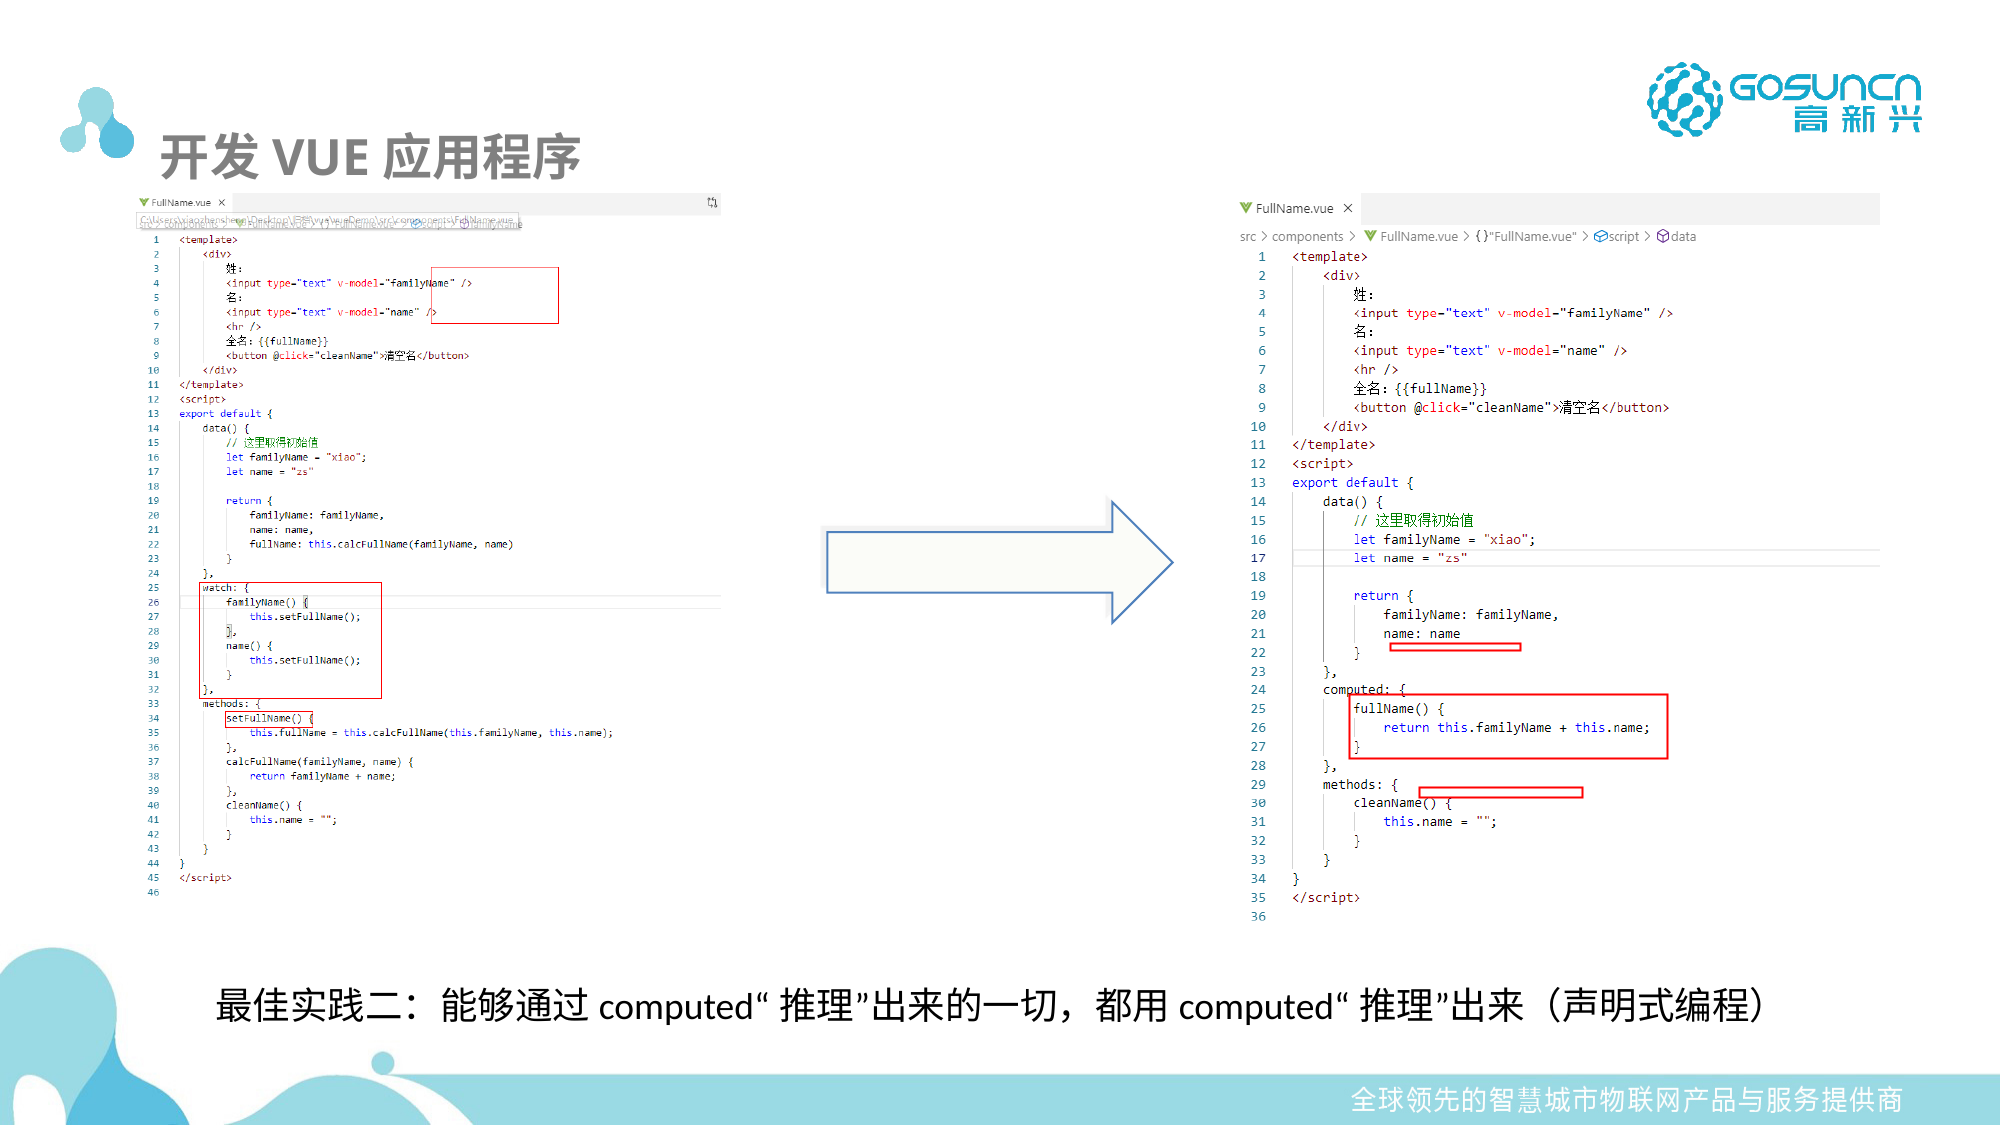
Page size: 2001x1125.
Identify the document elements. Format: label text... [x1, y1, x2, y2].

picture [0, 928, 2000, 1125]
picture [1227, 193, 1880, 921]
picture [1647, 62, 1922, 137]
picture [60, 87, 134, 158]
picture [132, 193, 722, 897]
text_box 最佳实践二：能够通过computed“推理”出来的一切，都用computed“推理”出来（声明式编程） [207, 974, 1795, 1035]
text_box 开发VUE应用程序 [152, 59, 1523, 194]
text_box [827, 502, 1173, 623]
